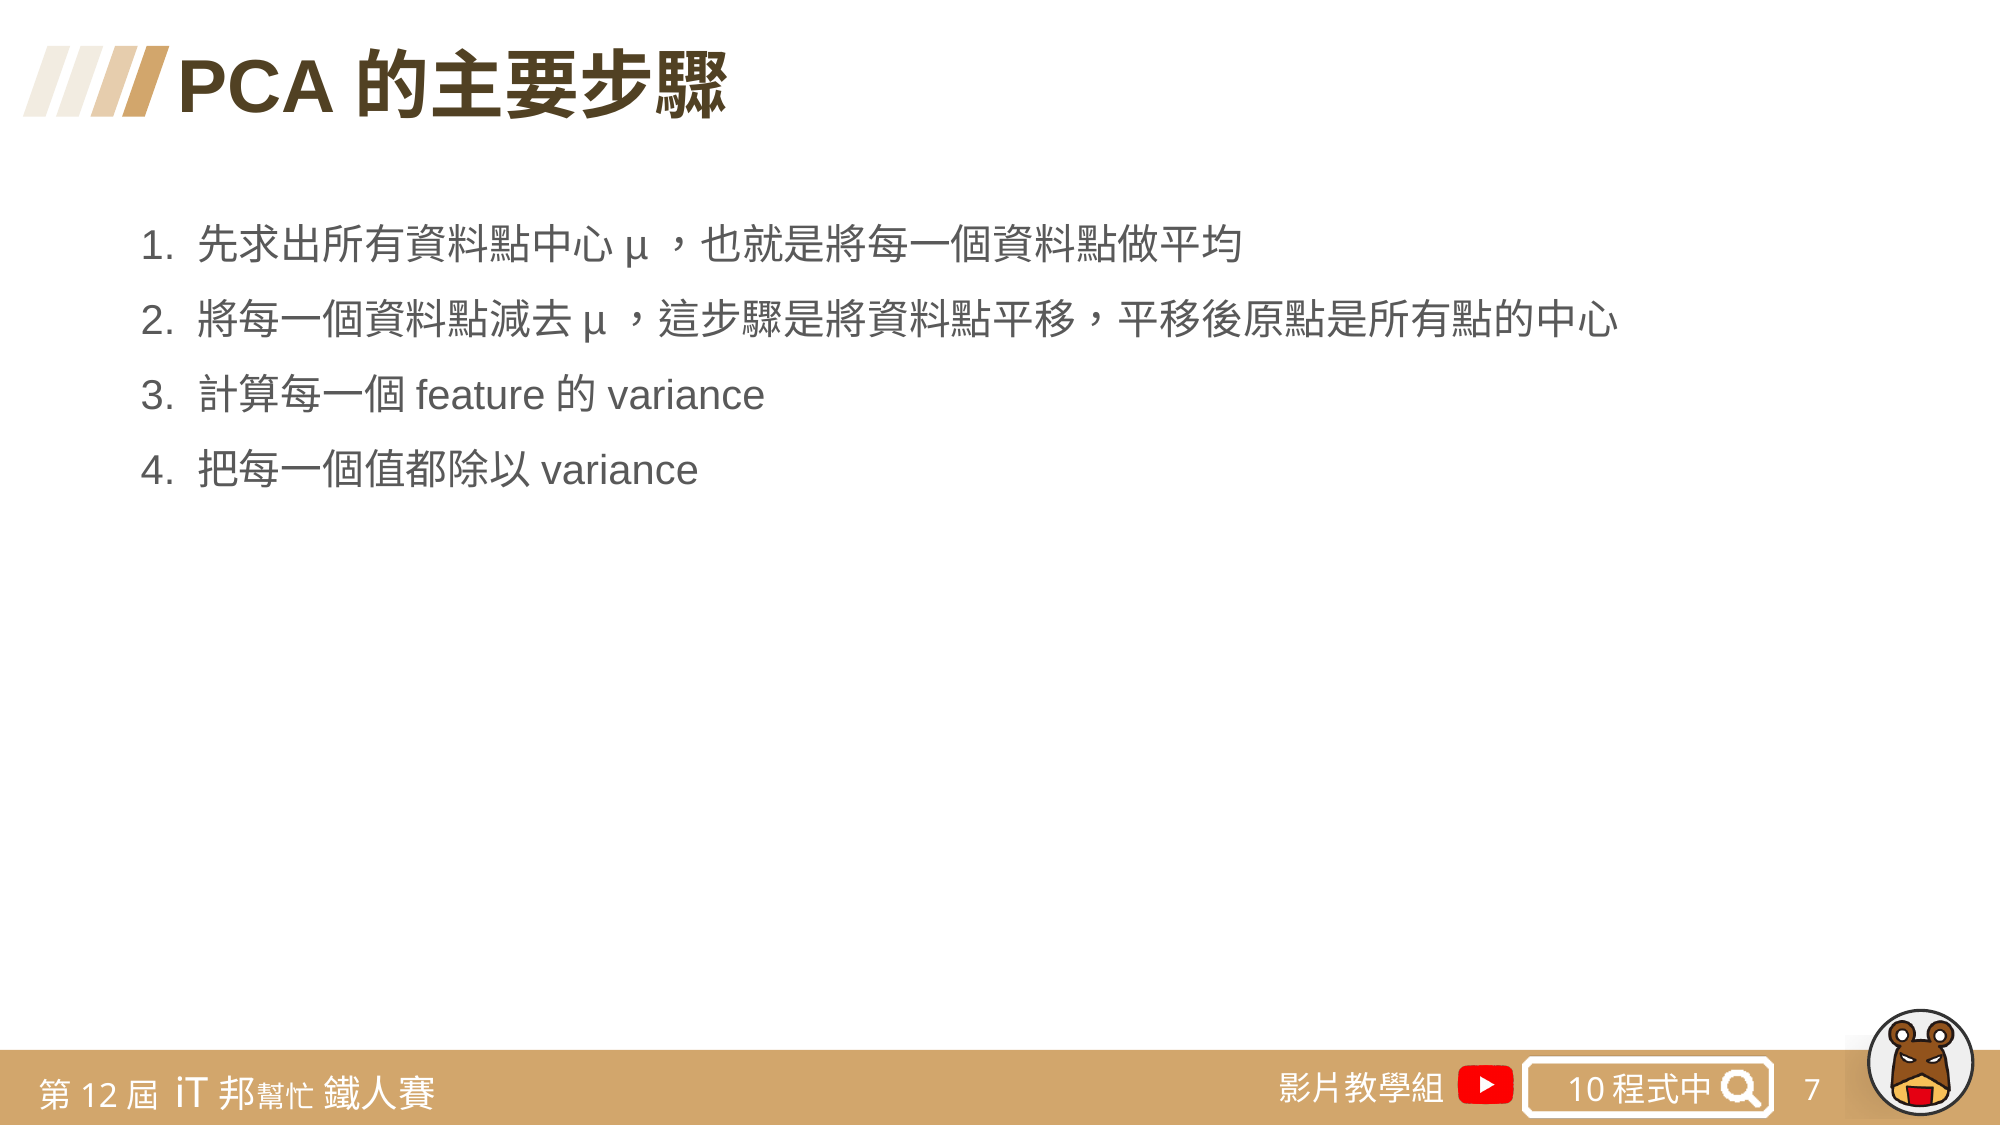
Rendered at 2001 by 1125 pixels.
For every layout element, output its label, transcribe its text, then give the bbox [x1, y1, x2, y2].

picture [1871, 1012, 1971, 1112]
picture [1410, 962, 1774, 1125]
text_box 先求出所有資料點中心µ，也就是將每一個資料點做平均 將每一個資料點減去µ，這步驟是將資料點平移，平移後原點是所有點的中心 計算每一個feature的variance 把每一個值都除以variance [107, 178, 1895, 499]
list PCA的主要步驟 [162, 40, 1691, 138]
